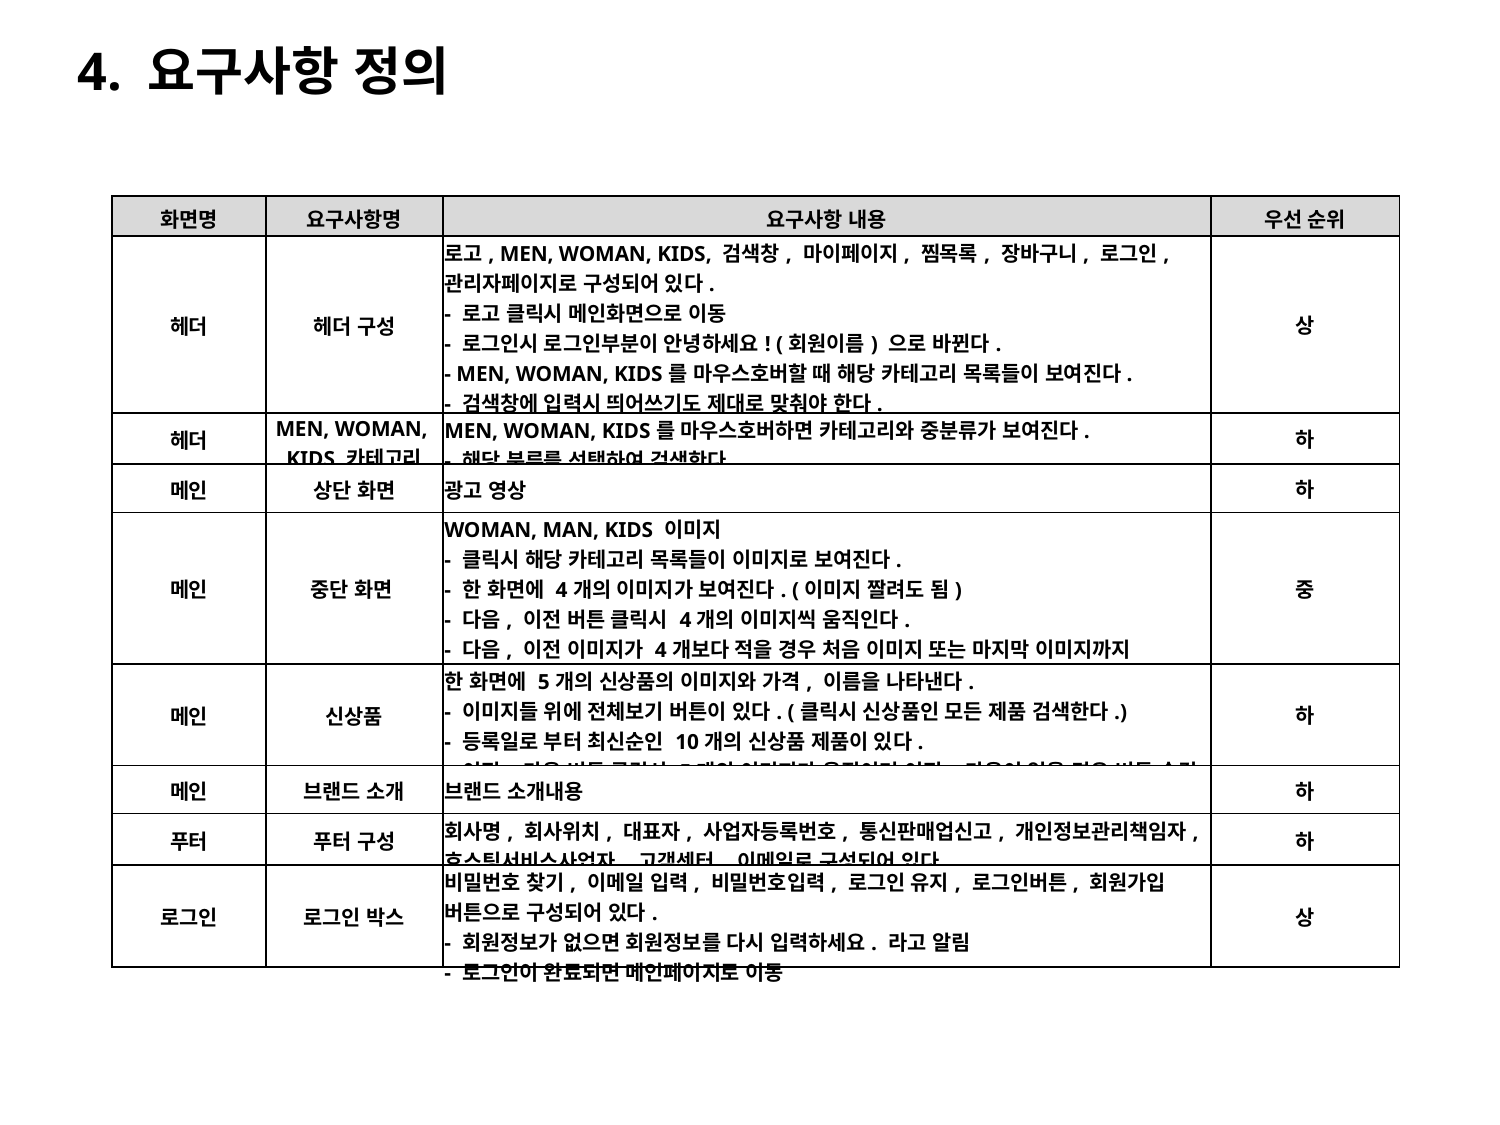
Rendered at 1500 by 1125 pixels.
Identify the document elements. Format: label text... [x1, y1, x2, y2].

table_cell 하 [1212, 665, 1399, 765]
table_cell MEN, WOMAN, KIDS를 마우스호버하면 카테고리와 중분류가 보여진다. - 해당 분류를 선택하여 검색한다. [444, 414, 1210, 463]
table_cell 브랜드 소개내용 [444, 766, 1210, 813]
table_cell 상 [1212, 866, 1399, 966]
table_cell 신상품 [267, 665, 442, 765]
table_cell 하 [1212, 814, 1399, 864]
table_cell 상 [1212, 237, 1399, 412]
table_cell 비밀번호 찾기, 이메일 입력, 비밀번호입력, 로그인 유지, 로그인버튼, 회원가입 버튼으로 구성되어 있다. - 회원정보가 없으면 회원정보를 다시 입력하세요. 라고 알림 - 로그인이 완료되면 메인페이지로 이동 [444, 866, 1210, 966]
table_cell 광고 영상 [444, 465, 1210, 512]
table_cell WOMAN, MAN, KIDS 이미지 - 클릭시 해당 카테고리 목록들이 이미지로 보여진다. - 한 화면에 4개의 이미지가 보여진다. (이미지 짤려도 됨) - 다음, 이전 버튼 클릭시 4개의 이미지씩 움직인다. - 다음, 이전 이미지가 4개보다 적을 경우 처음 이미지 또는 마지막 이미지까지 보여지며, 다음, 이전 이미지가 없을 경우 버튼 숨김 [444, 513, 1210, 663]
table_cell 헤더 구성 [267, 237, 442, 412]
table_cell 헤더 [113, 237, 265, 412]
table_cell 중단 화면 [267, 513, 442, 663]
table_cell 메인 [113, 465, 265, 512]
table_cell 로그인 박스 [267, 866, 442, 966]
table_cell 하 [1212, 414, 1399, 463]
table_header 화면명 [113, 197, 265, 235]
table_cell 헤더 [113, 414, 265, 463]
table_cell 브랜드 소개 [267, 766, 442, 813]
table_cell 상단 화면 [267, 465, 442, 512]
table_cell 한 화면에 5개의 신상품의 이미지와 가격, 이름을 나타낸다. - 이미지들 위에 전체보기 버튼이 있다. (클릭시 신상품인 모든 제품 검색한다.) - 등록일로 부터 최신순인 10개의 신상품 제품이 있다. - 이전, 다음 버튼 클릭시 5개의 이미지가 움직이며 이전, 다음이 없을 경우 버튼 숨김 [444, 665, 1210, 765]
text_box 4. 요구사항 정의 [62, 30, 464, 109]
table_cell 로고, MEN, WOMAN, KIDS, 검색창, 마이페이지, 찜목록, 장바구니, 로그인, 관리자페이지로 구성되어 있다. - 로고 클릭시 메인화면으로 이동 - 로그인시 로그인부분이 안녕하세요! (회원이름) 으로 바뀐다. - MEN, WOMAN, KIDS를 마우스호버할 때 해당 카테고리 목록들이 보여진다. - 검색창에 입력시 띄어쓰기도 제대로 맞춰야 한다. - 관리자페이지는 관리자만 보여지고 관리자만 사용가능 [444, 237, 1210, 412]
table_header 요구사항 내용 [444, 197, 1210, 235]
table_cell 하 [1212, 766, 1399, 813]
table_cell 푸터 [113, 814, 265, 864]
table_cell 메인 [113, 665, 265, 765]
table_header 요구사항명 [267, 197, 442, 235]
table_cell 푸터 구성 [267, 814, 442, 864]
table_cell 중 [1212, 513, 1399, 663]
table_cell 하 [1212, 465, 1399, 512]
table_cell 회사명, 회사위치, 대표자, 사업자등록번호, 통신판매업신고, 개인정보관리책임자, 호스팅서비스사업자, 고객센터, 이메일로 구성되어 있다. [444, 814, 1210, 864]
table_cell MEN, WOMAN, KIDS 카테고리 [267, 414, 442, 463]
table_cell 메인 [113, 766, 265, 813]
table_cell 로그인 [113, 866, 265, 966]
table_header 우선 순위 [1212, 197, 1399, 235]
table_cell 메인 [113, 513, 265, 663]
